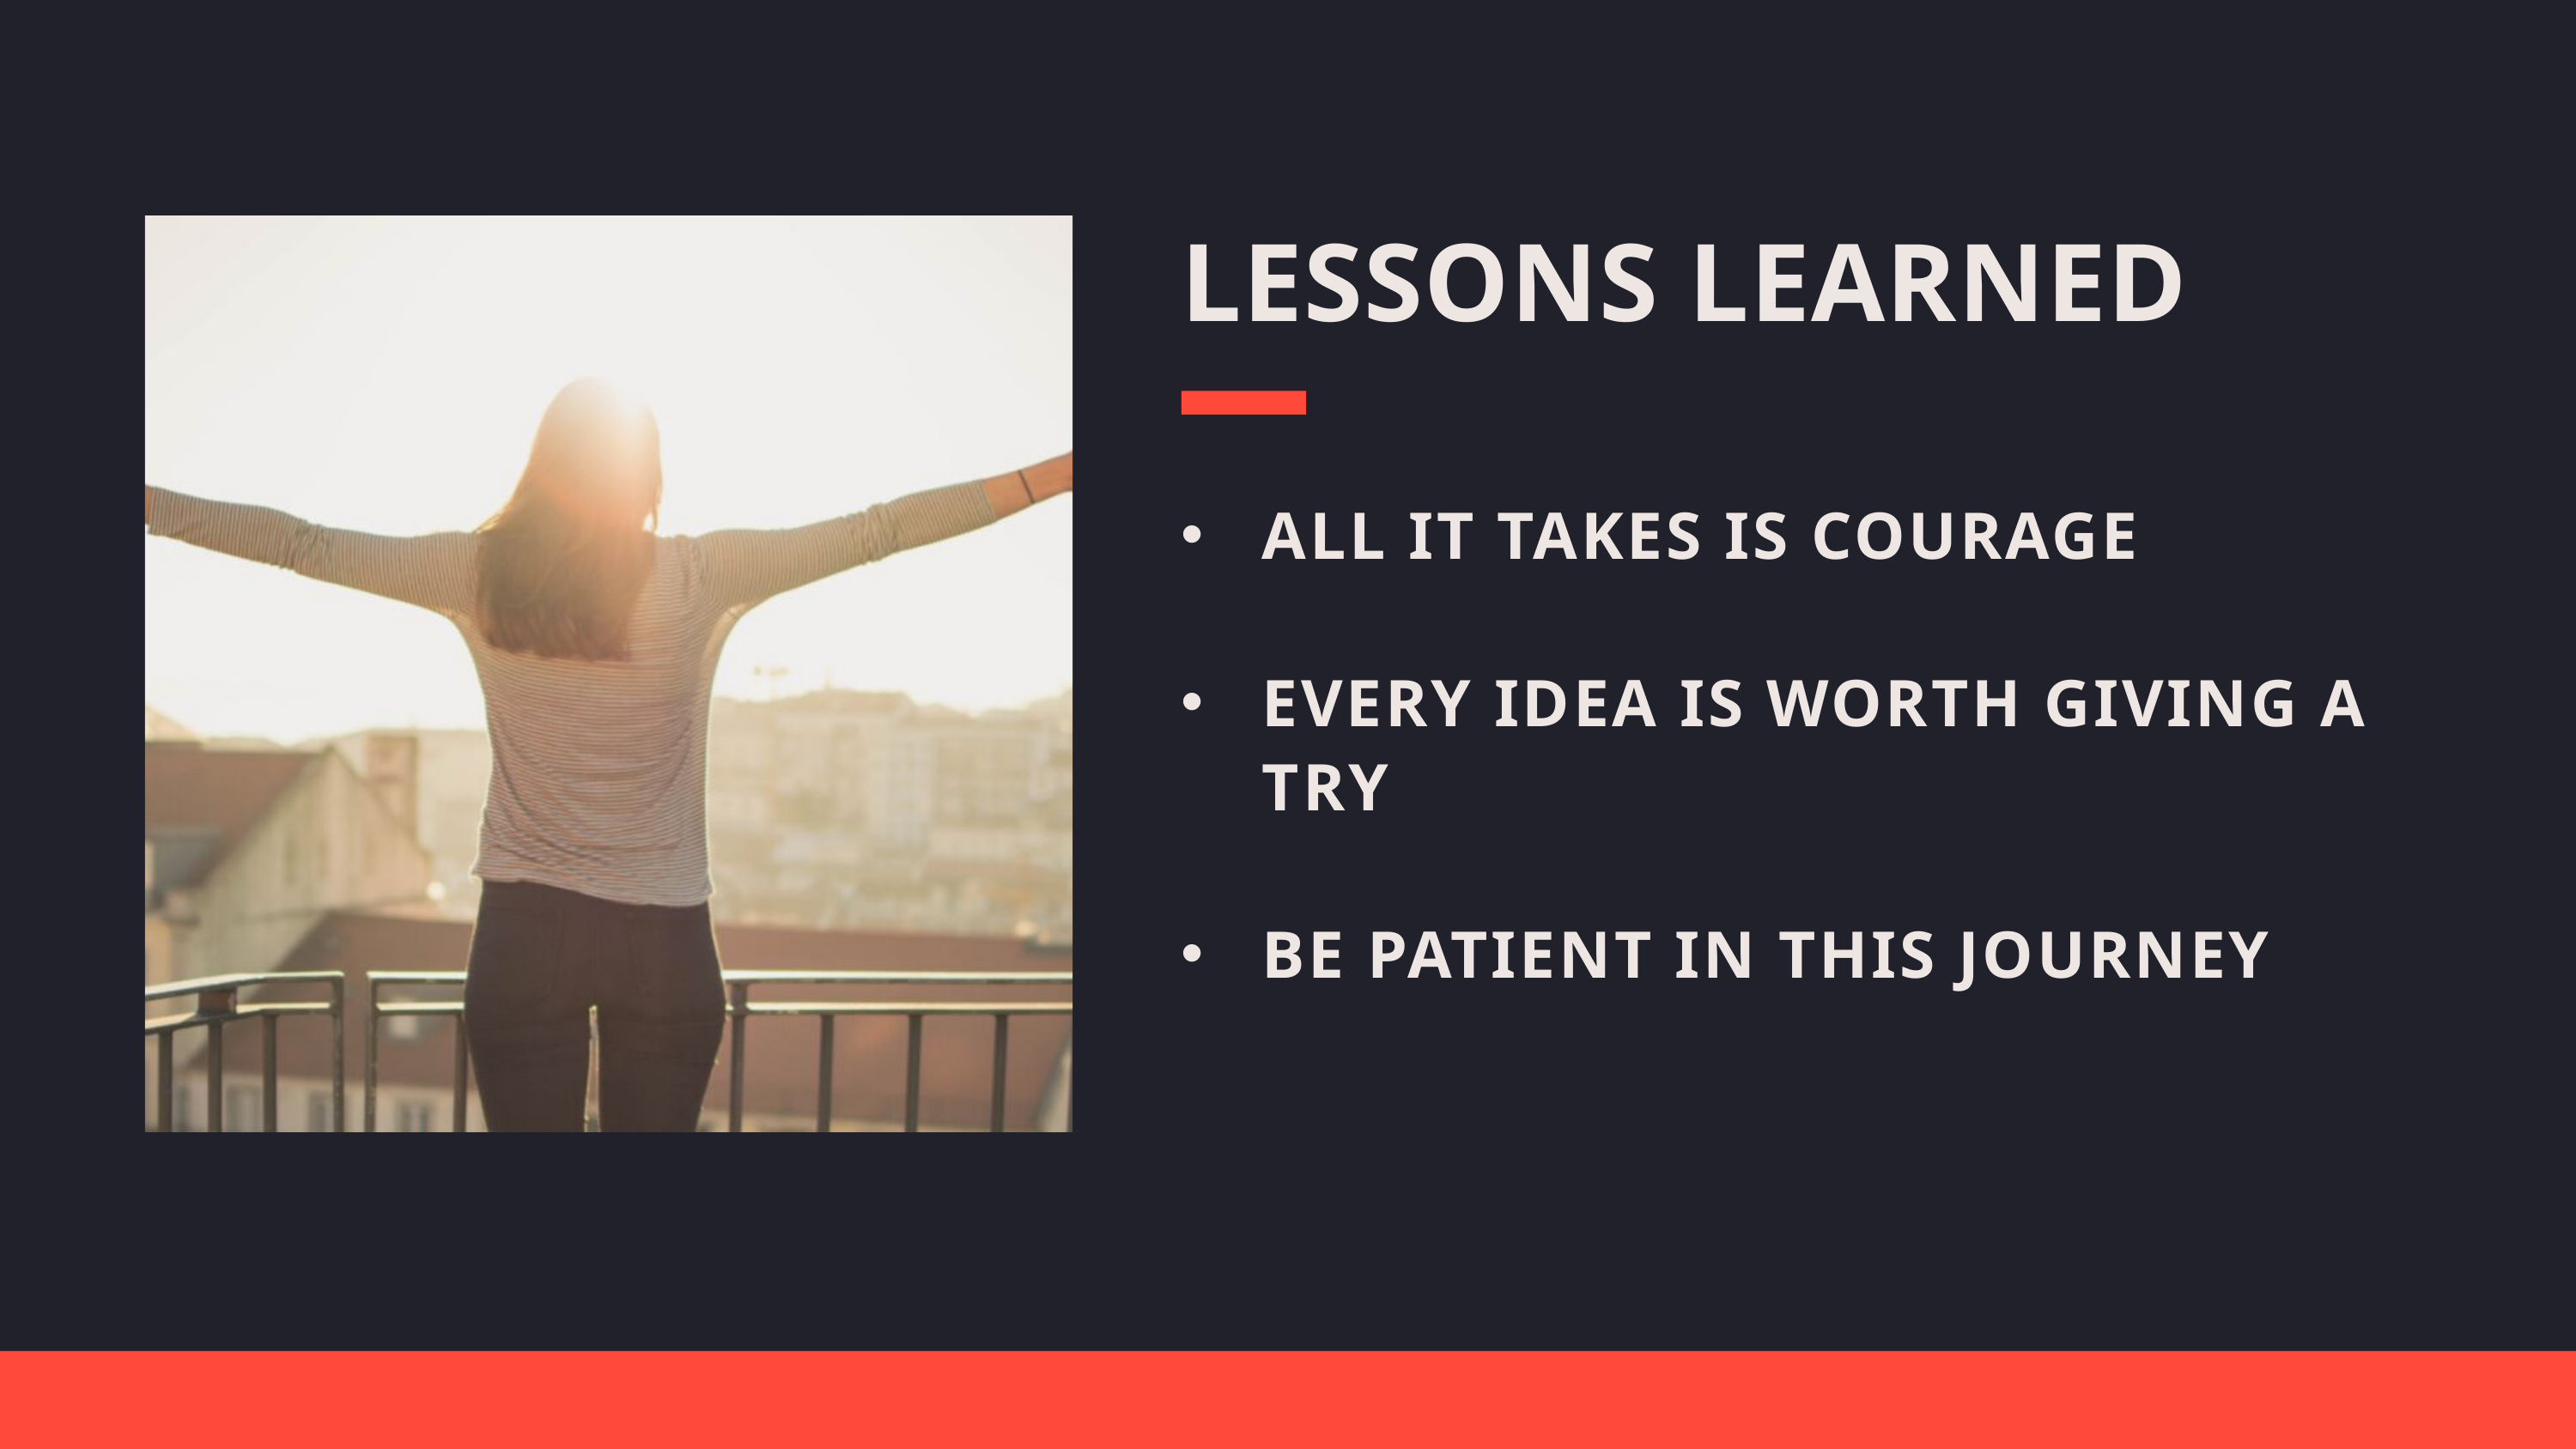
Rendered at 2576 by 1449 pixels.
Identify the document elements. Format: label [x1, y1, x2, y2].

picture [144, 215, 1073, 1133]
text_box [0, 1350, 2576, 1449]
text_box [1181, 214, 2380, 1100]
